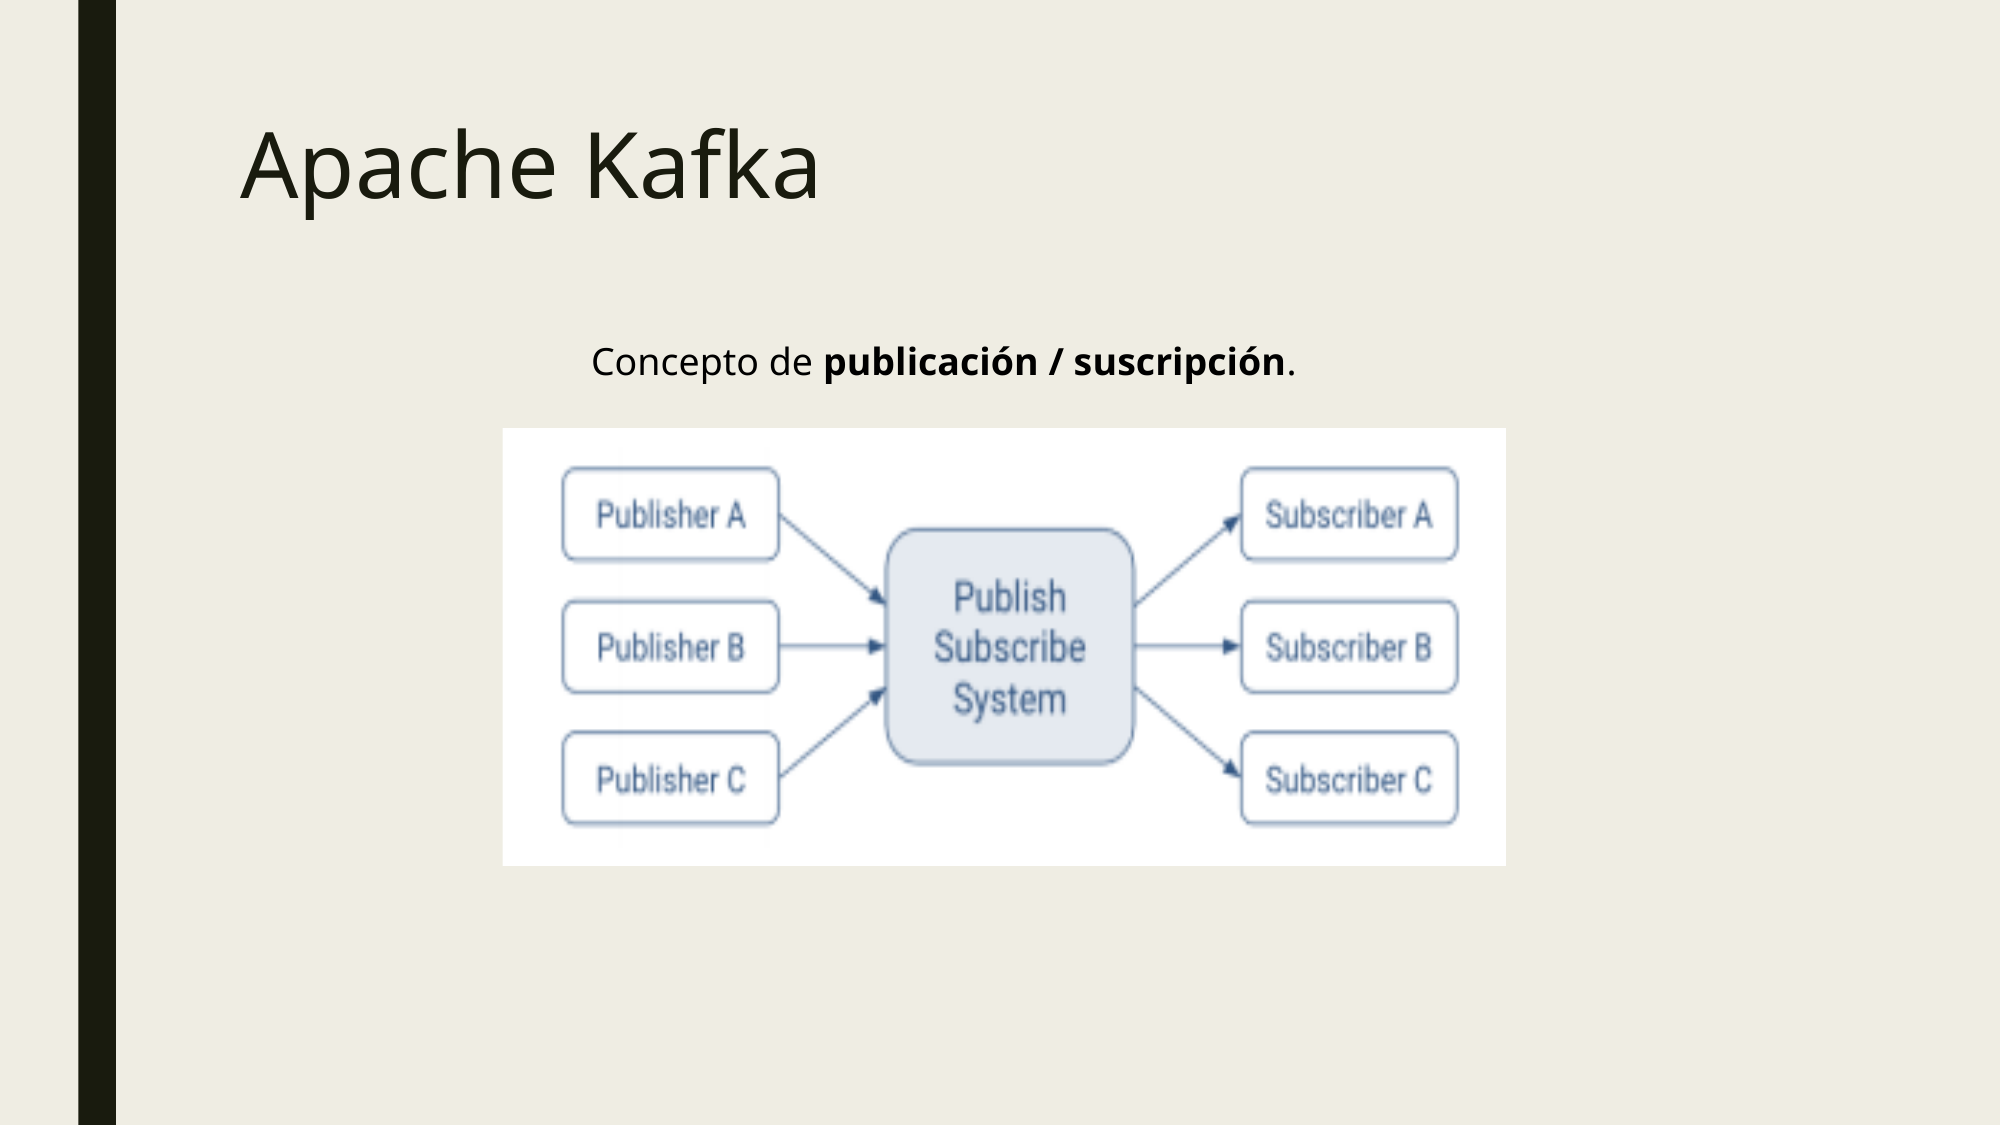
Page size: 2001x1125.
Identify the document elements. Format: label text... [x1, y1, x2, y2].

title Apache Kafka [225, 112, 1800, 357]
picture [502, 428, 1506, 866]
text_box Concepto de publicación / suscripción. [502, 324, 1443, 391]
